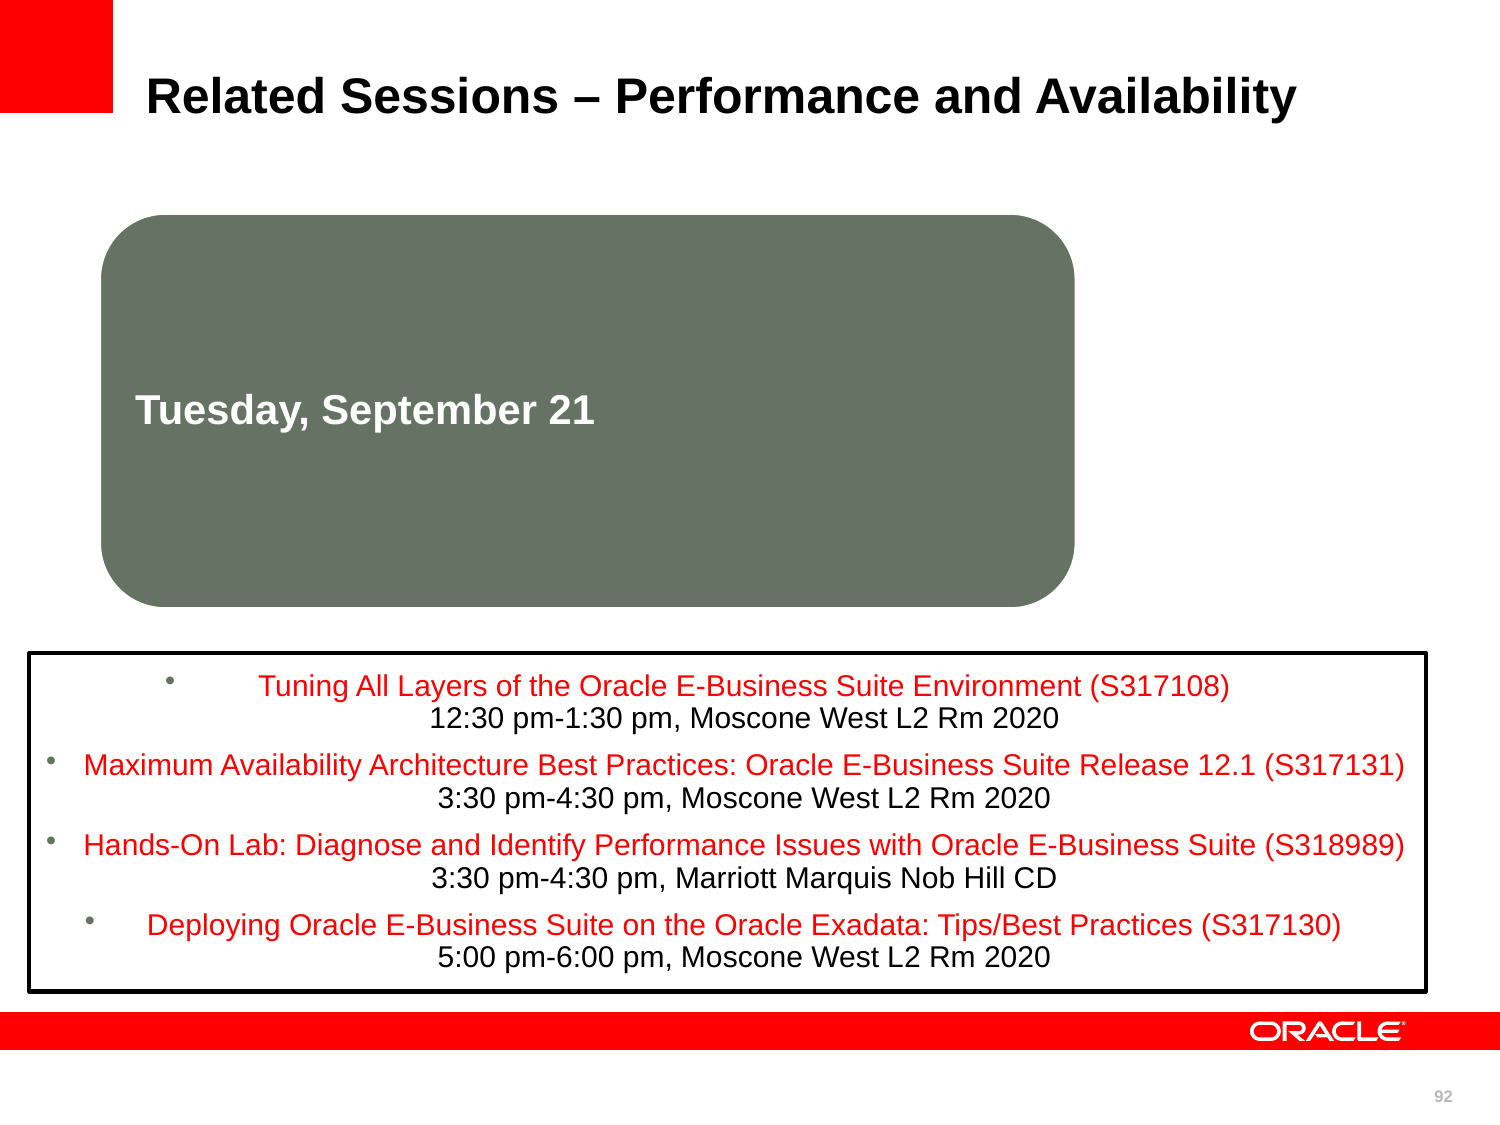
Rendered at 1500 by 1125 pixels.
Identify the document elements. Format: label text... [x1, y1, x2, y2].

picture [0, 1012, 1500, 1050]
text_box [28, 168, 1427, 992]
picture [0, 0, 113, 113]
title Related Sessions – Performance and Availability [145, 63, 1390, 167]
